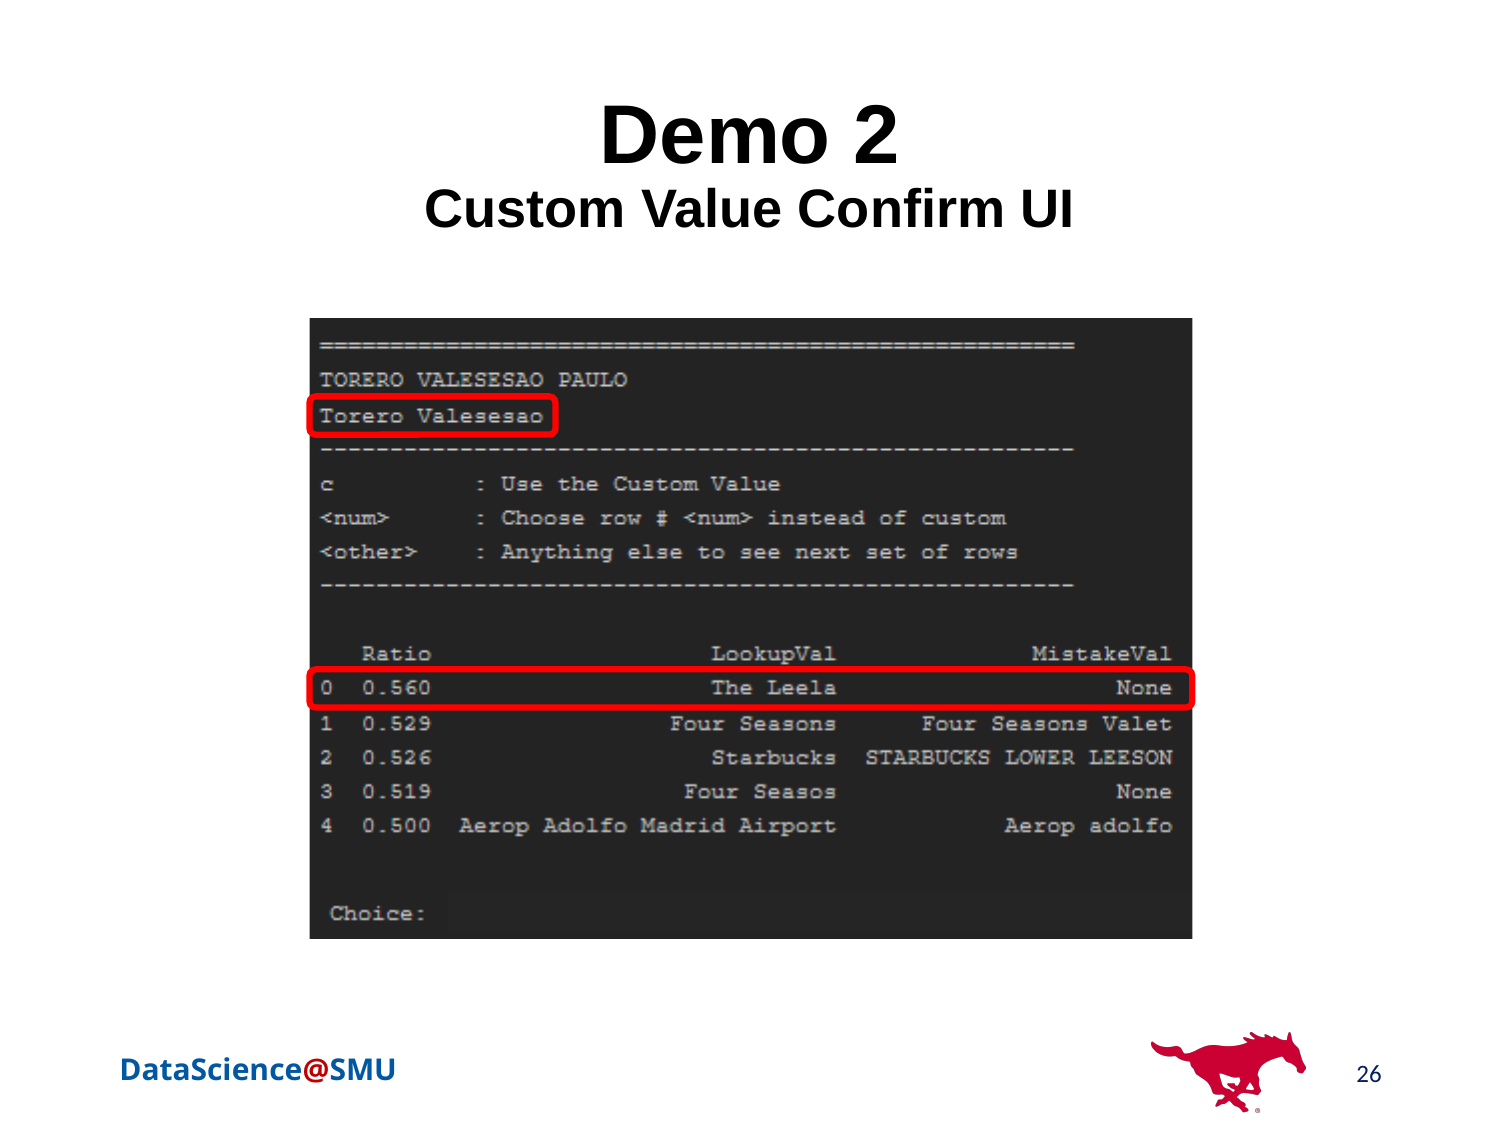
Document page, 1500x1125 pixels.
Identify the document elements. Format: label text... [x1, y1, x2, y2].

picture [309, 318, 1193, 939]
picture [1151, 1032, 1306, 1042]
slide_number 26 [1059, 1042, 1397, 1103]
picture [1151, 1103, 1306, 1113]
title Demo 2 Custom Value Confirm UI [103, 56, 1397, 275]
